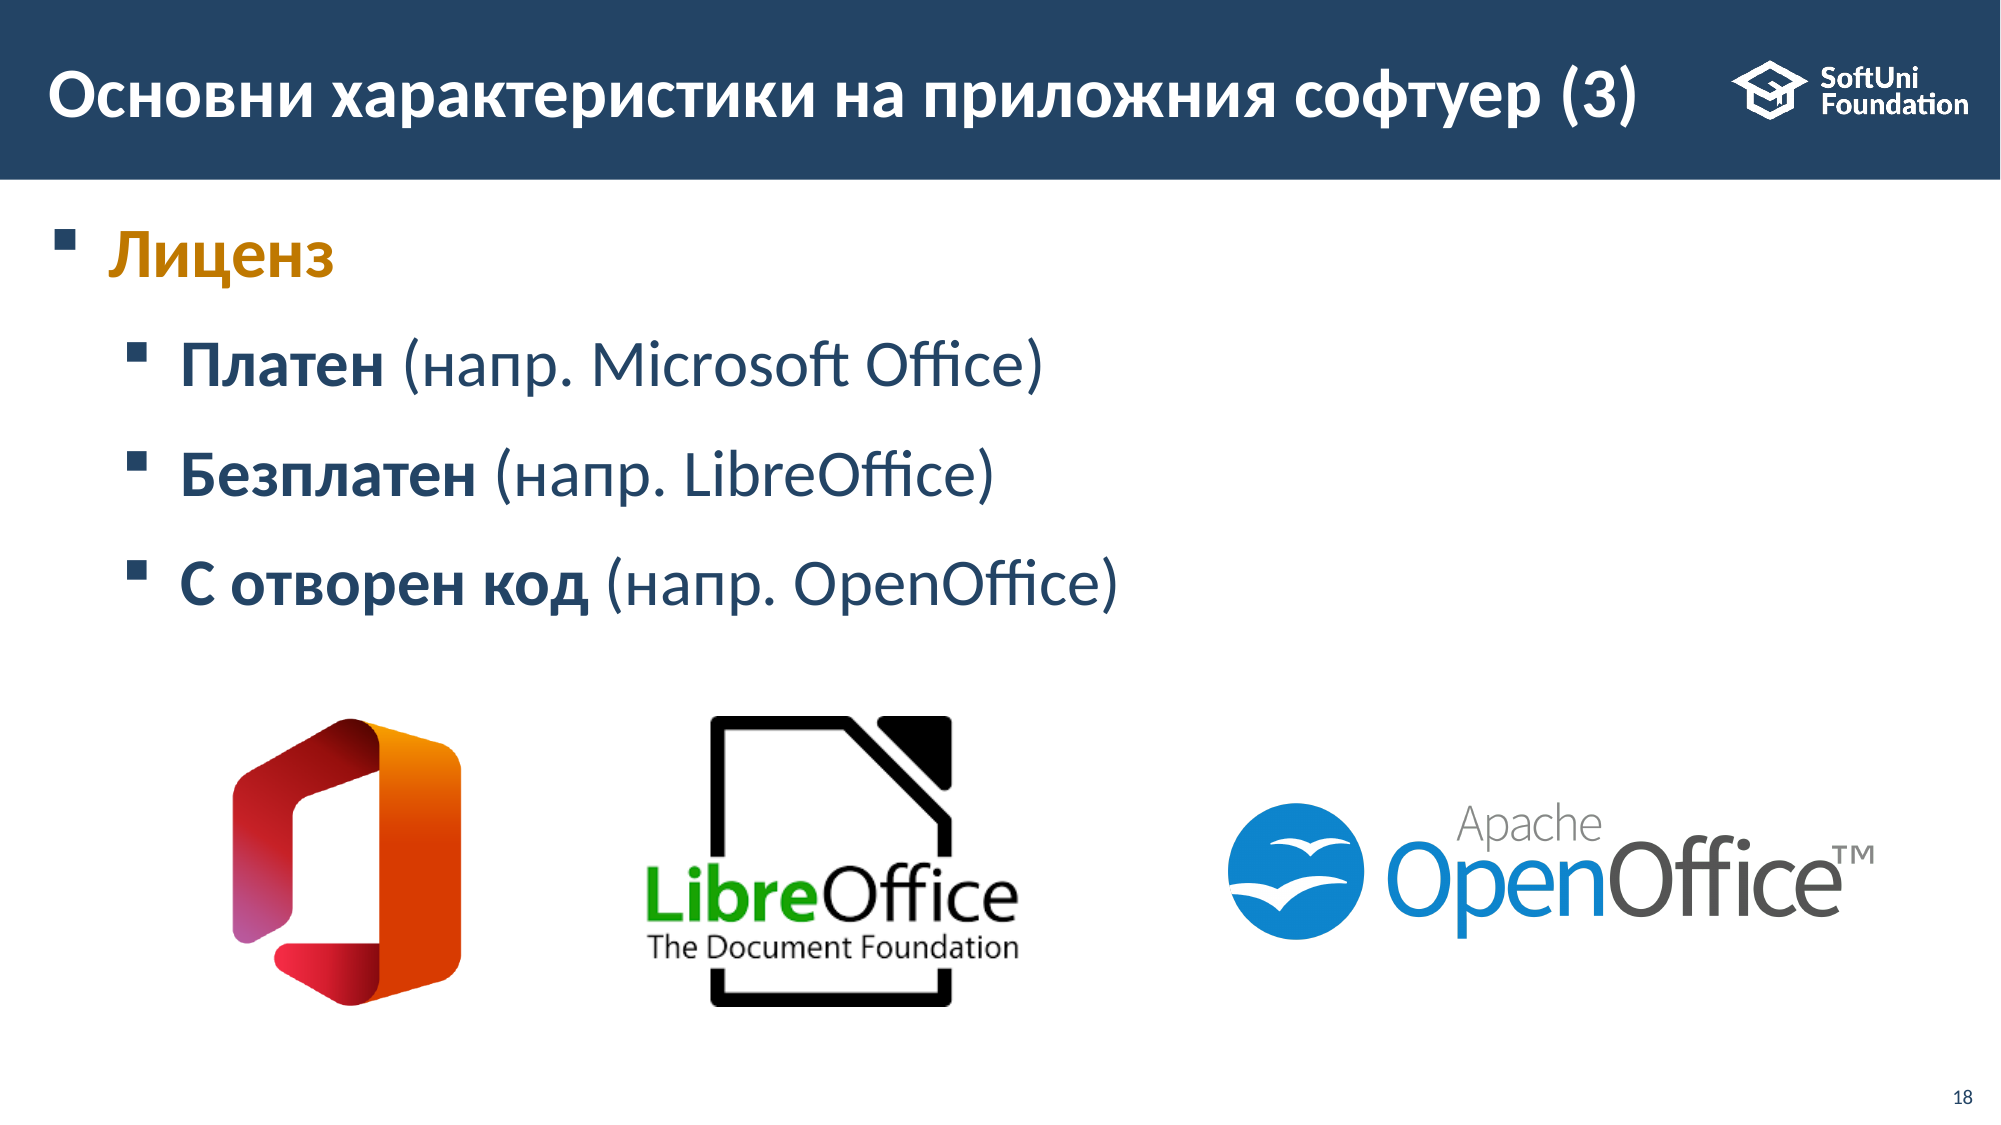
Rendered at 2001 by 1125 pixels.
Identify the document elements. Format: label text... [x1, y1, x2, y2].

picture [156, 671, 537, 1052]
list Лиценз Платен (напр. Microsoft Office) Безплатен (напр. LibreOffice) С отворен код (напр. OpenOffice) [31, 196, 1970, 1104]
picture [1731, 60, 1968, 120]
picture [1130, 770, 1971, 954]
picture [635, 716, 1032, 1008]
title Основни характеристики на приложния софтуер (3) [31, 16, 1716, 162]
slide_number 18 [1927, 1067, 1989, 1117]
